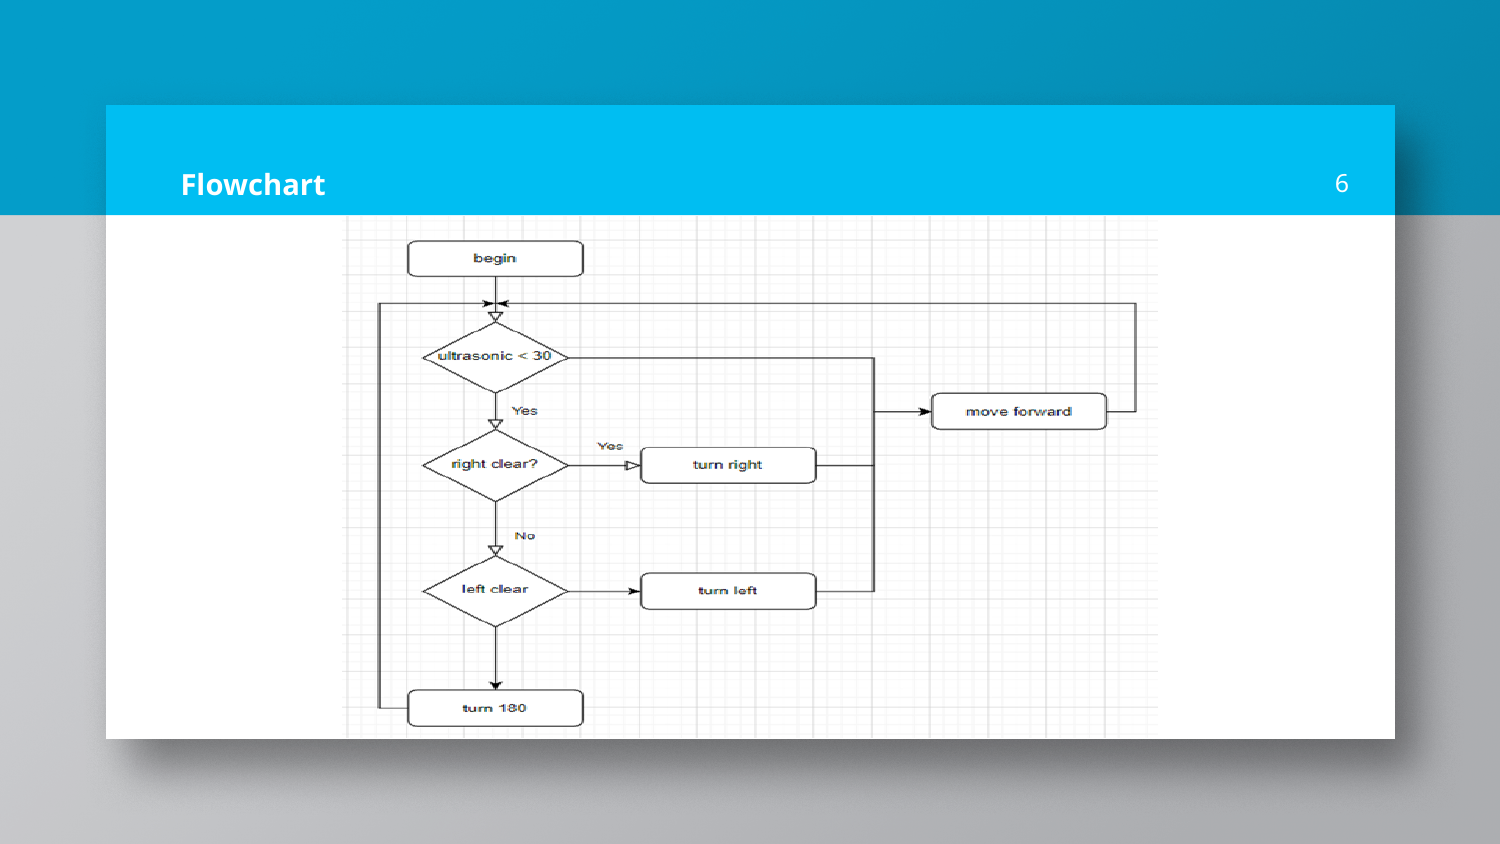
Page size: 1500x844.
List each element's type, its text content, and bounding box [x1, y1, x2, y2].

title Flowchart [165, 106, 1273, 217]
slide_number 6 [1273, 106, 1364, 217]
picture [0, 216, 1500, 844]
